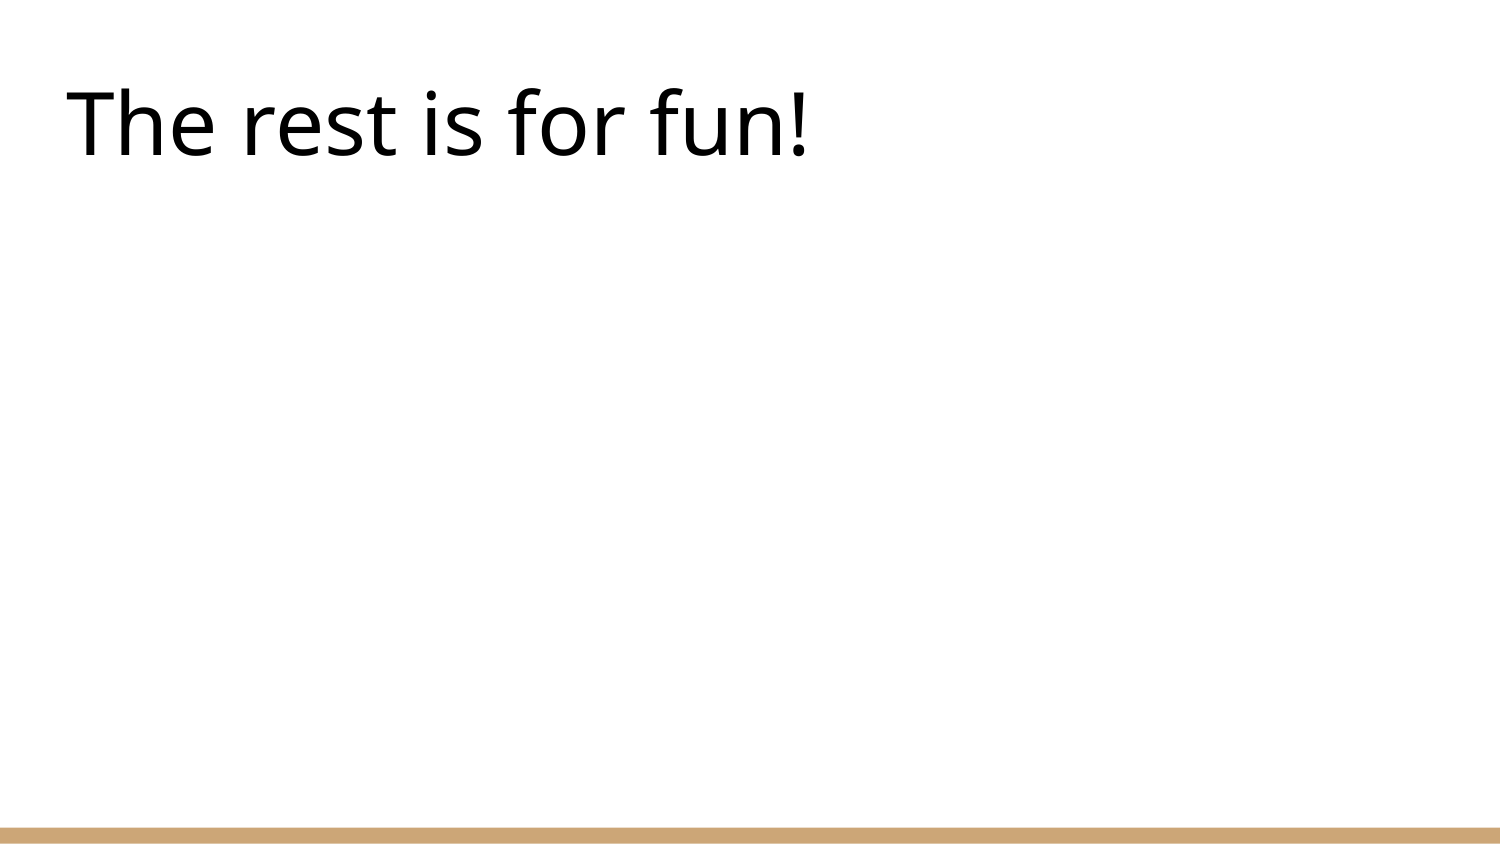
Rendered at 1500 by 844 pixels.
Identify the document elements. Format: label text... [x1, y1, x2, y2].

title The rest is for fun! [51, 51, 1449, 189]
